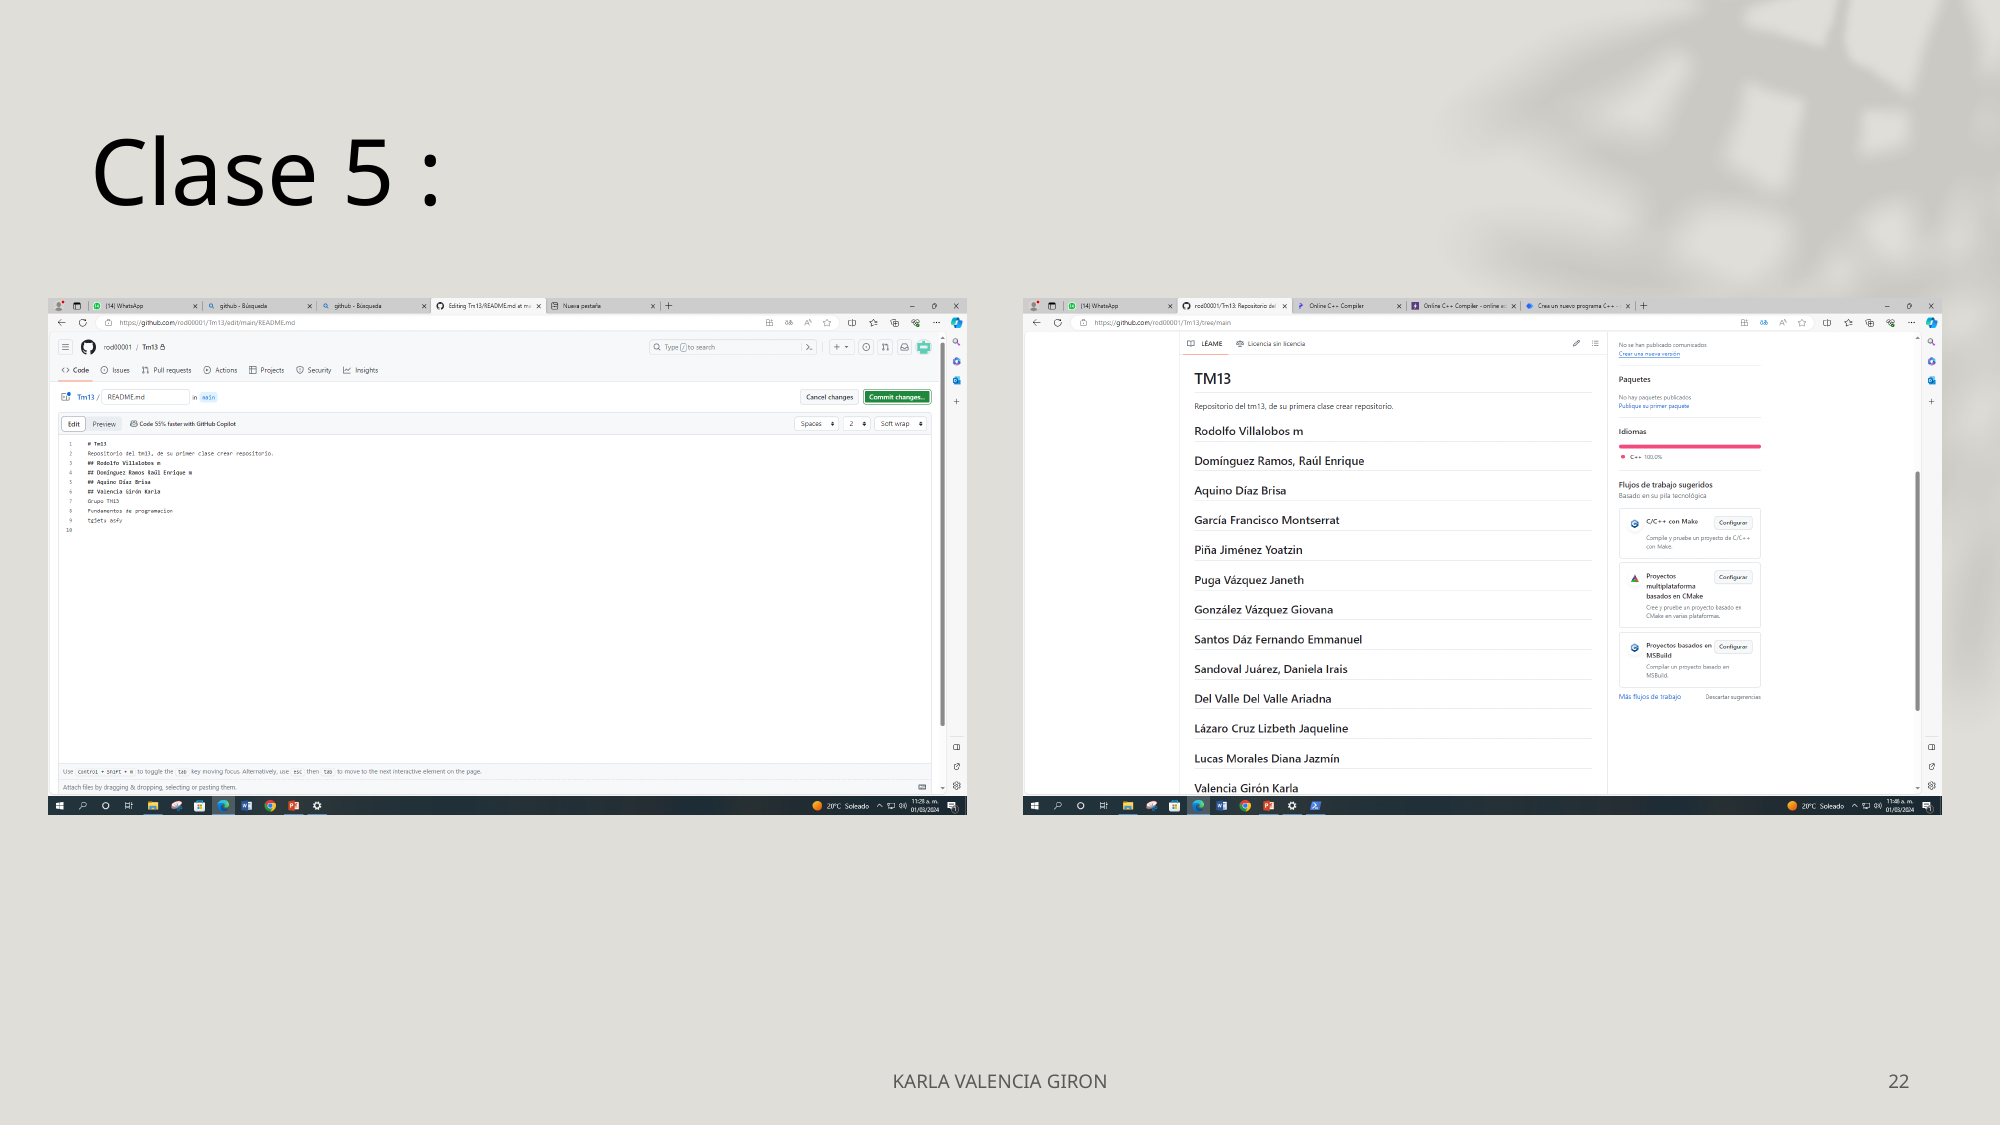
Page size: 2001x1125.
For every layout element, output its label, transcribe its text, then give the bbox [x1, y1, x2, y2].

slide_number 22 [1474, 1052, 1925, 1113]
title Clase 5 : [75, 60, 1863, 278]
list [48, 298, 967, 815]
footer KARLA VALENCIA GIRON [662, 1052, 1338, 1113]
picture [1023, 298, 1942, 815]
